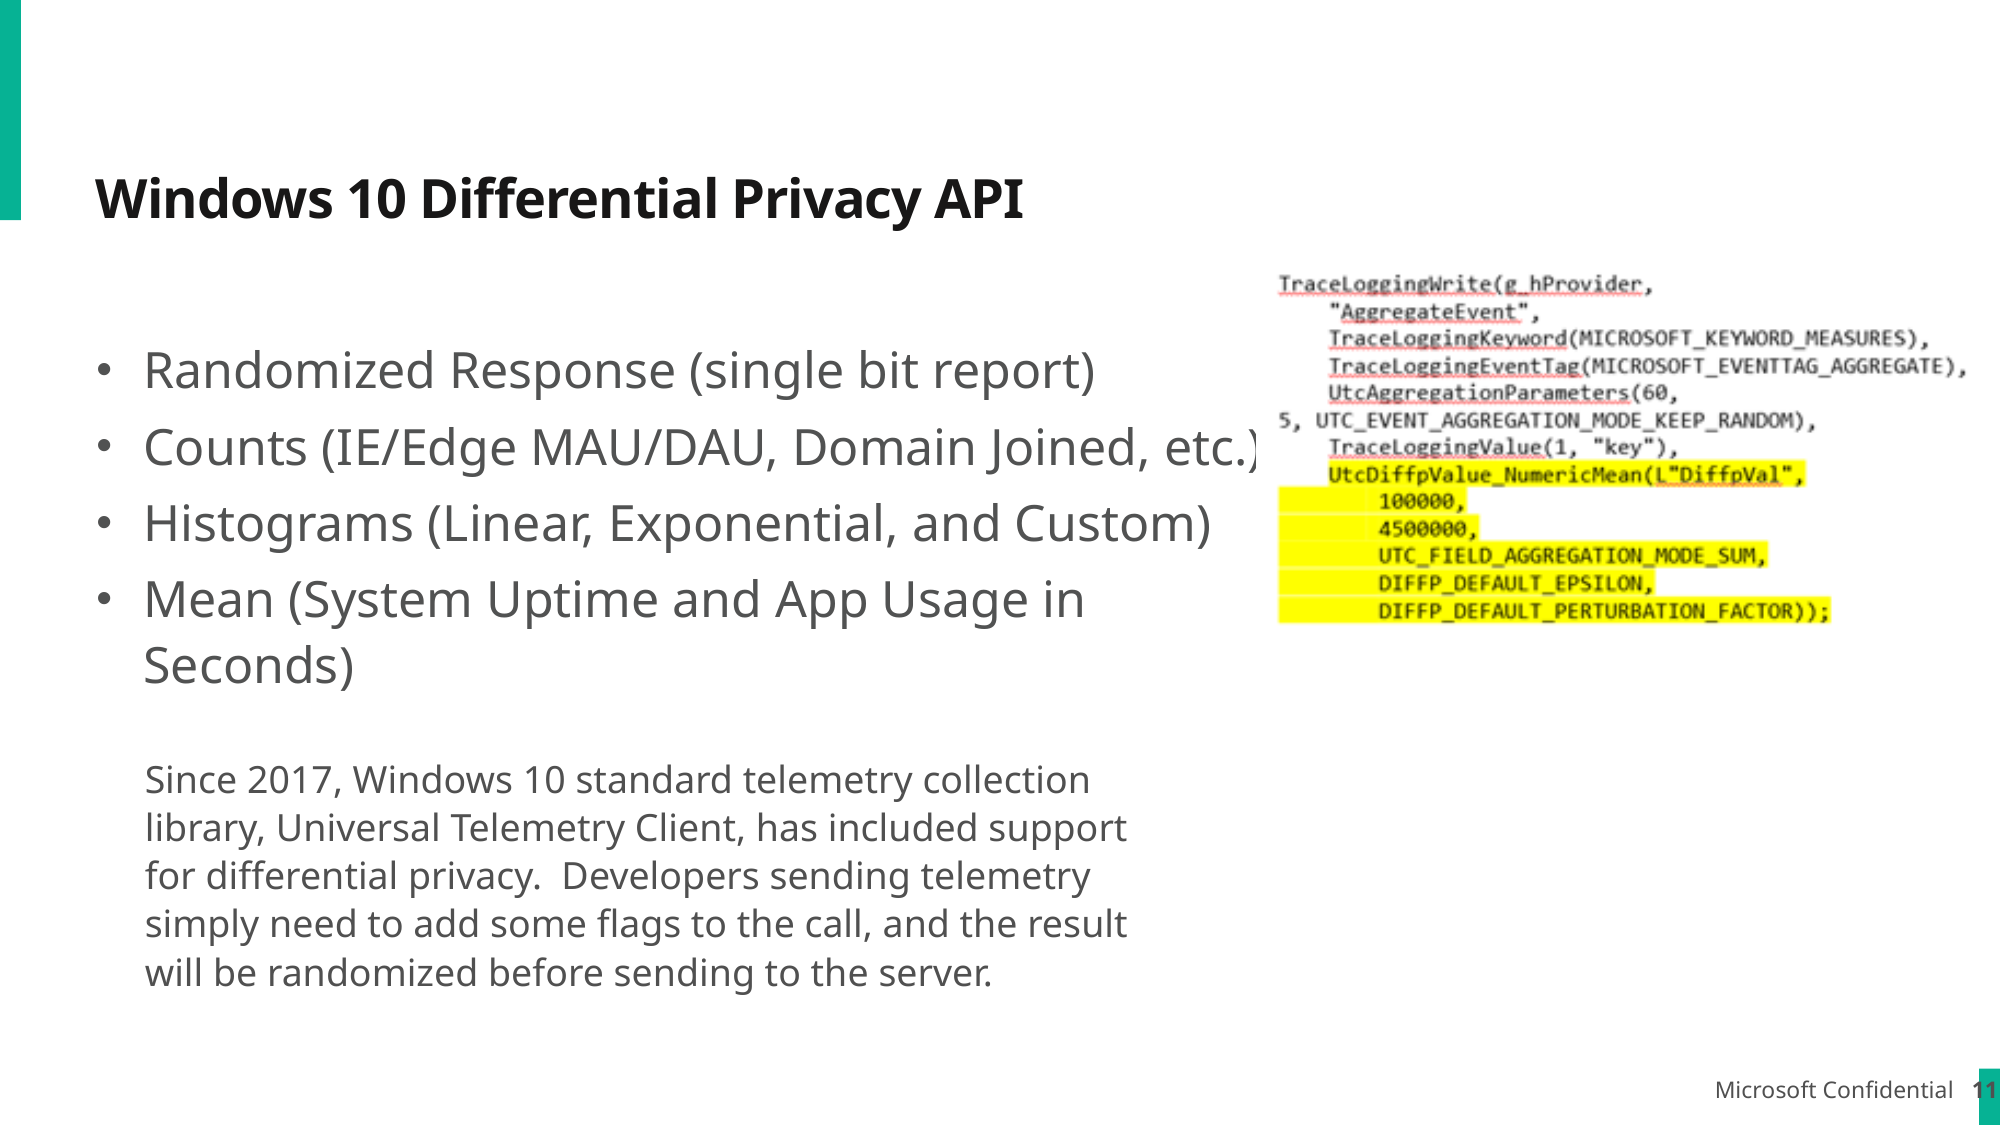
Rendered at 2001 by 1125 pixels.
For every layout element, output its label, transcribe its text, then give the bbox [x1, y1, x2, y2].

text_box Since 2017, Windows 10 standard telemetry collection library, Universal Telemetry Client, has included support for differential privacy. Developers sending telemetry simply need to add some flags to the call, and the result will be randomized before sending to the server. [130, 745, 1177, 1001]
title Windows 10 Differential Privacy API [95, 37, 1470, 230]
picture [1255, 257, 2000, 655]
list Randomized Response (single bit report) Counts (IE/Edge MAU/DAU, Domain Joined, etc.) Histograms (Linear, Exponential, and Custom) Mean (System Uptime and App Usage in Seconds) [96, 332, 1268, 687]
